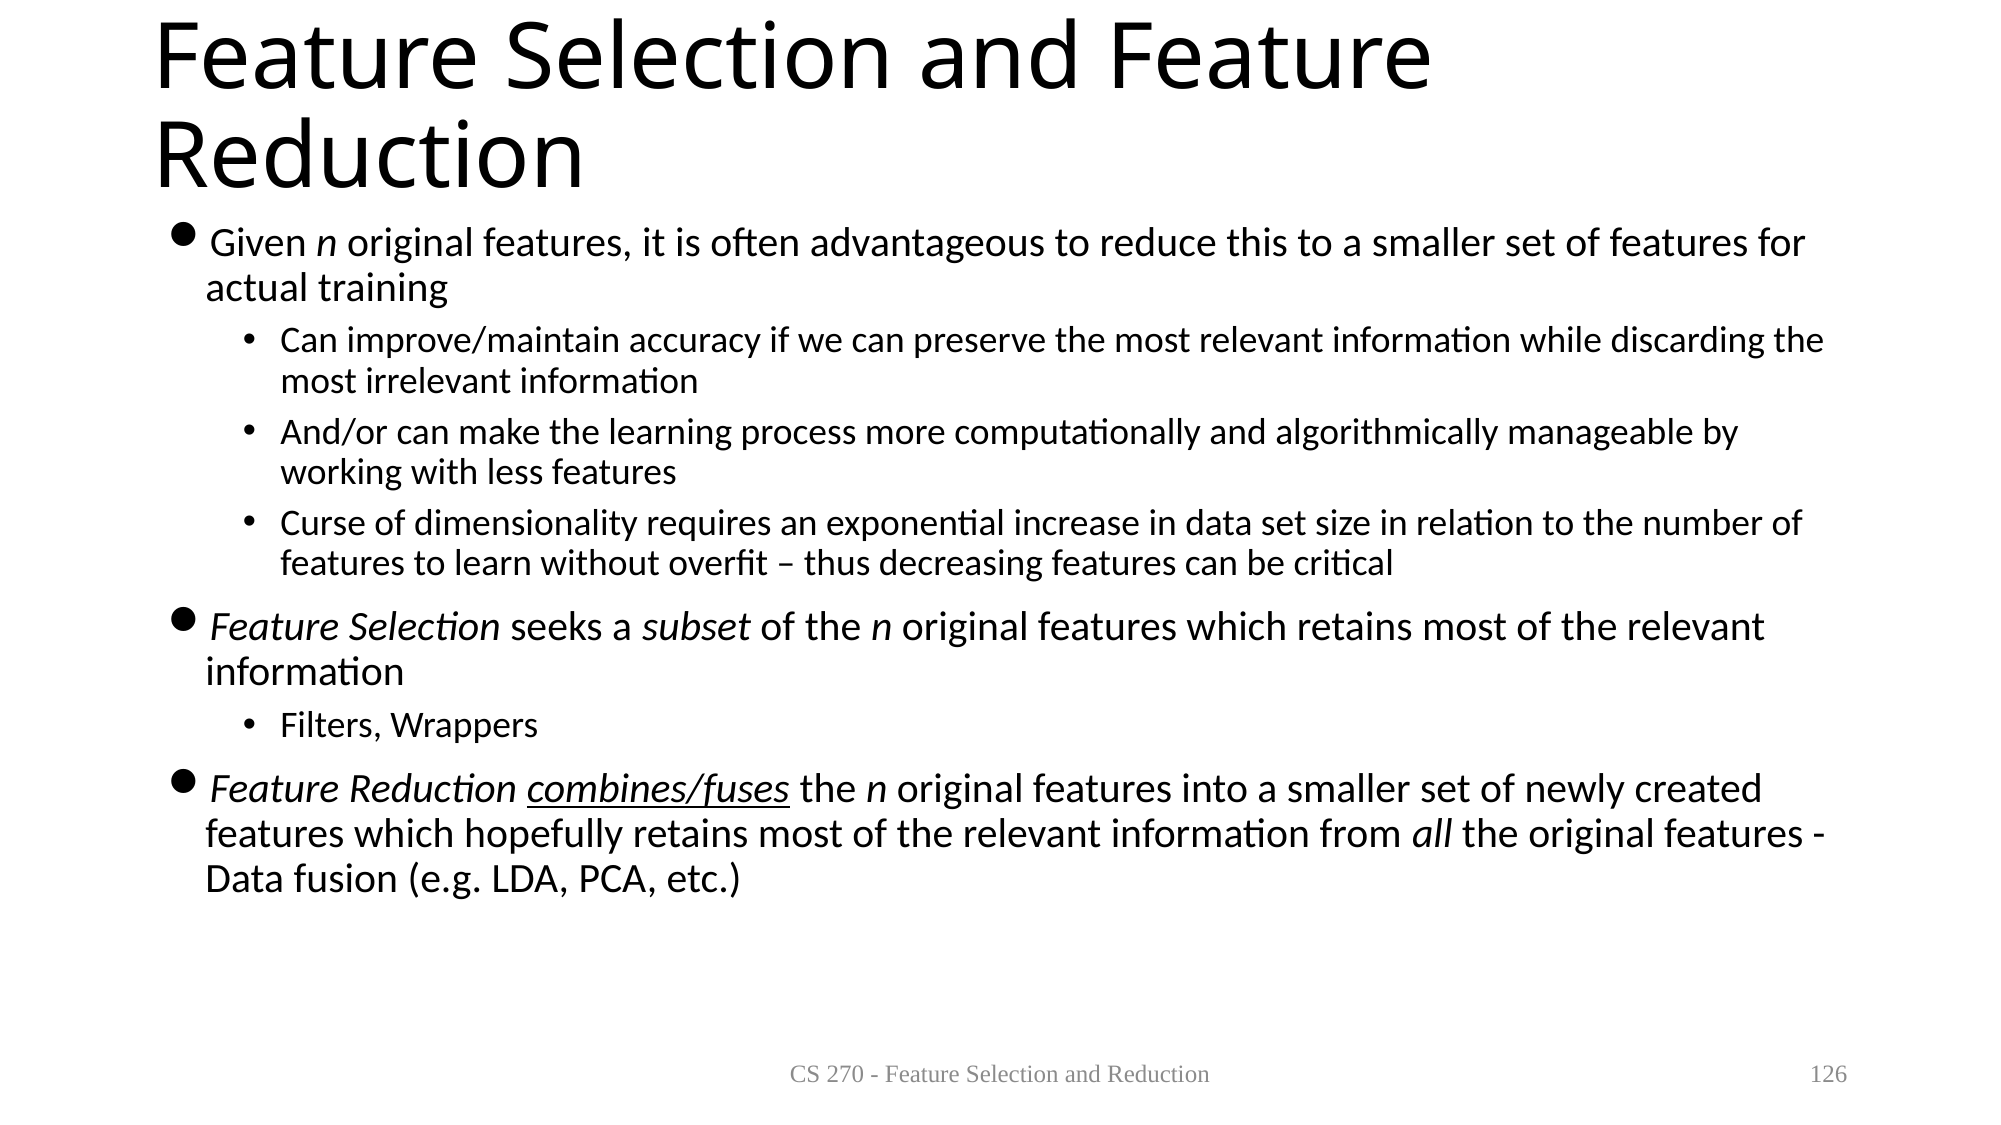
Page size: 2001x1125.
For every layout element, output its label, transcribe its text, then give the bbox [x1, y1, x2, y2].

title Feature Selection and Feature Reduction [137, 0, 1863, 218]
slide_number 126 [1412, 1042, 1863, 1103]
footer CS 270 - Feature Selection and Reduction [662, 1042, 1338, 1103]
list Given n original features, it is often advantageous to reduce this to a smaller set of features for actual training Can improve/maintain accuracy if we can preserve the most relevant information while discarding the most irrelevant information And/or can make the learning process more computationally and algorithmically manageable by working with less features Curse of dimensionality requires an exponential increase in data set size in relation to the number of features to learn without overfit – thus decreasing features can be critical Feature Selection seeks a subset of the n original features which retains most of the relevant information Filters, Wrappers Feature Reduction combines/fuses the n original features into a smaller set of newly created features which hopefully retains most of the relevant information from all the original features - Data fusion (e.g. LDA, PCA, etc.) [153, 212, 1863, 1025]
